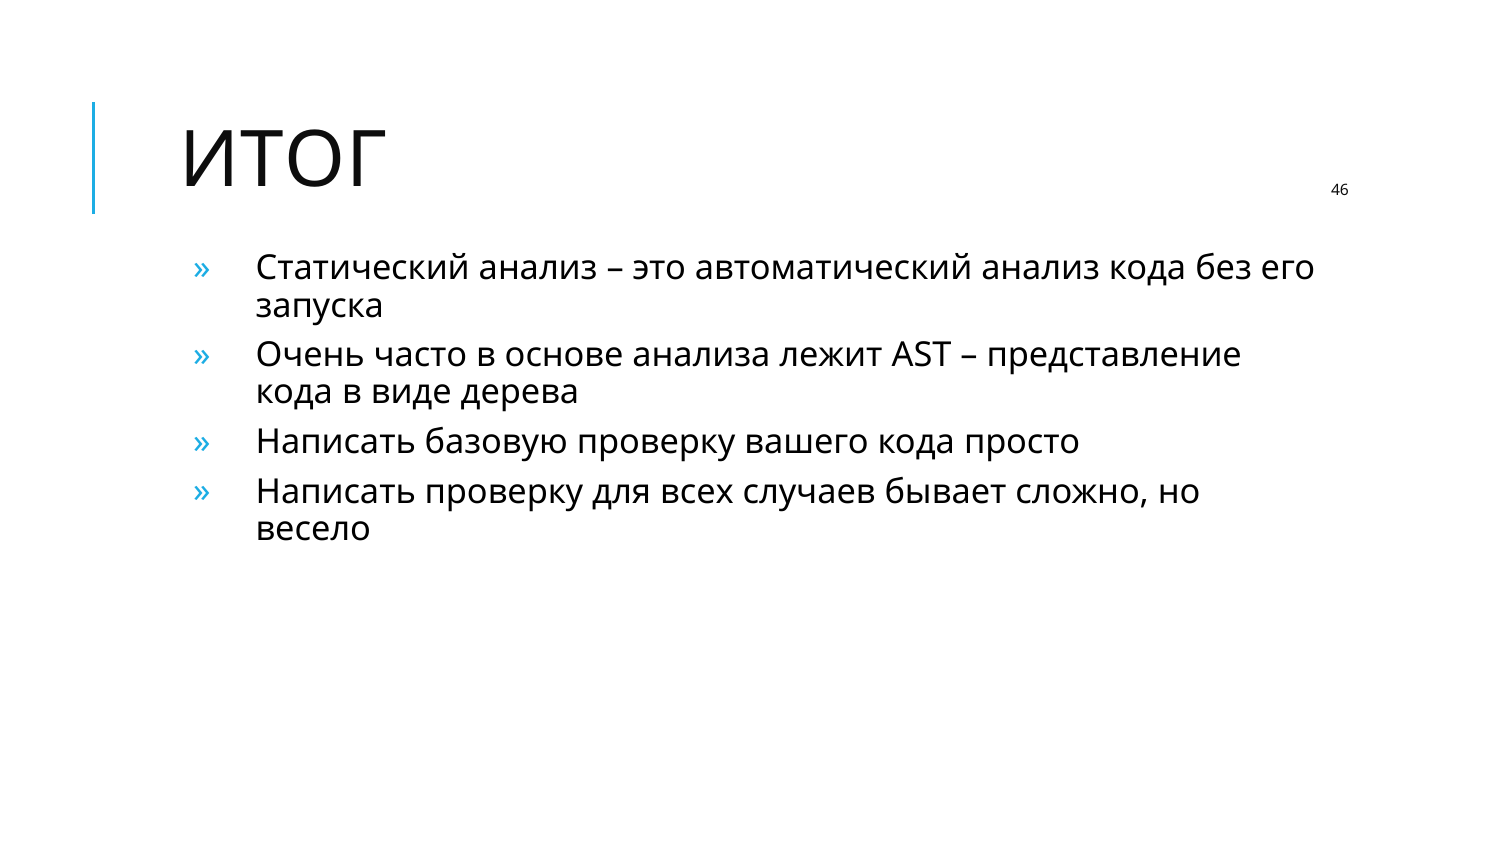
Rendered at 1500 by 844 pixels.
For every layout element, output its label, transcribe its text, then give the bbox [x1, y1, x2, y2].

list Статический анализ – это автоматический анализ кода без его запуска Очень часто в основе анализа лежит AST – представление кода в виде дерева Написать базовую проверку вашего кода просто Написать проверку для всех случаев бывает сложно, но весело [165, 235, 1336, 692]
title ИТОГ [164, 106, 1273, 217]
slide_number 46 [1273, 106, 1364, 217]
